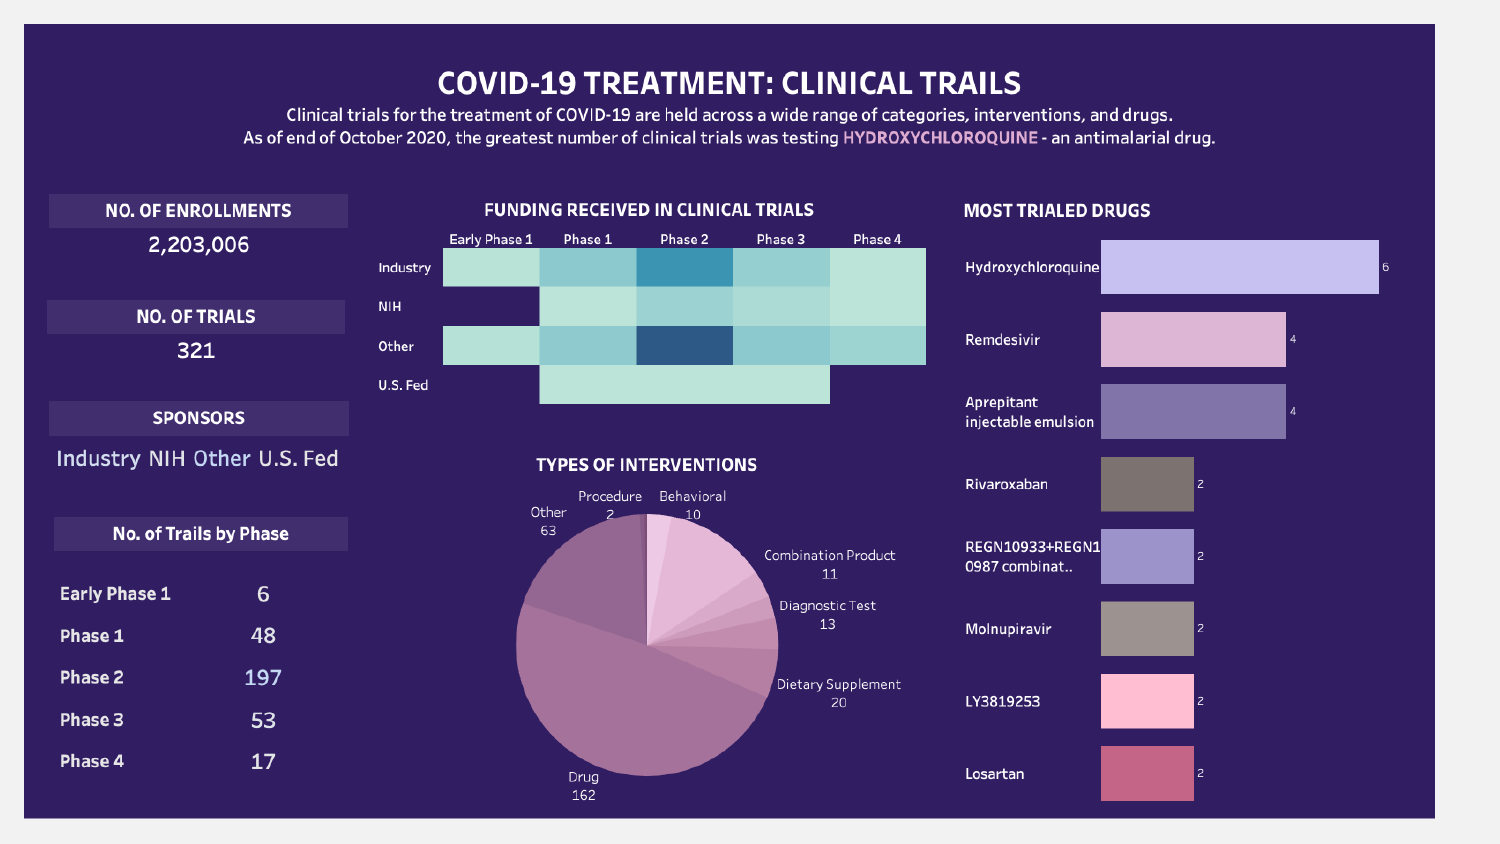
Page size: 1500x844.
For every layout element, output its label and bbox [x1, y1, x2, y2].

picture [24, 24, 1435, 819]
